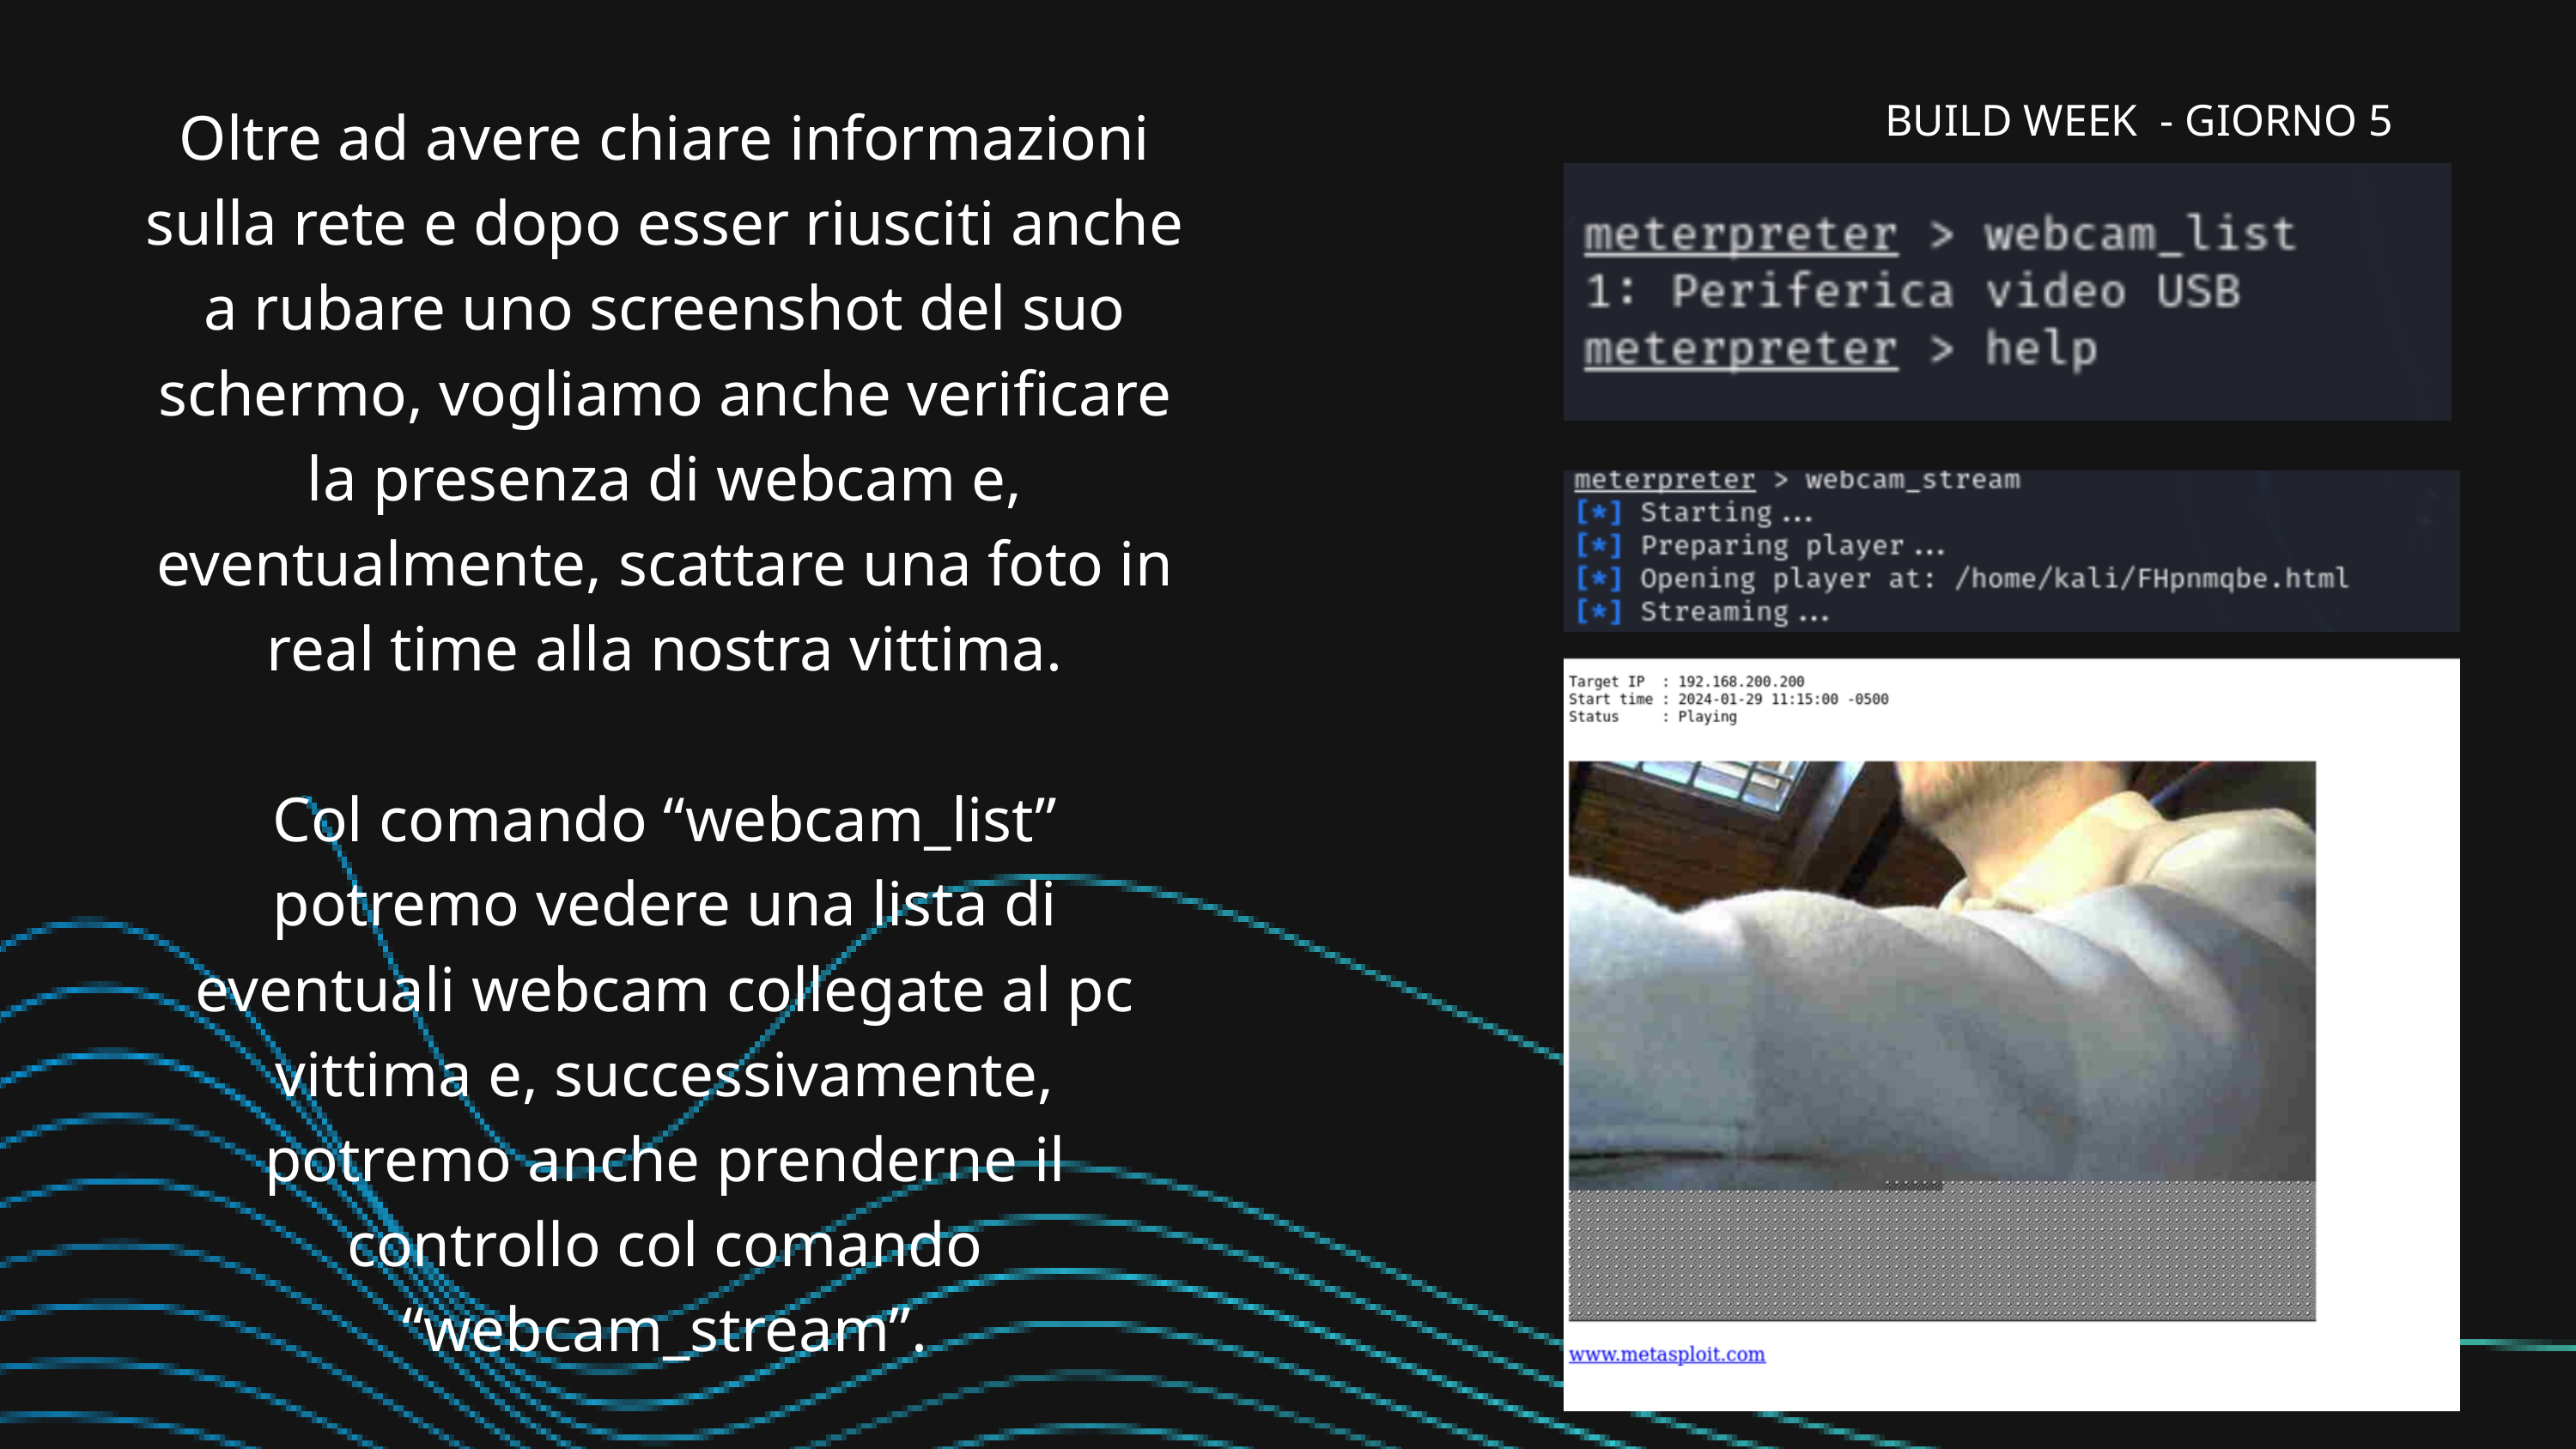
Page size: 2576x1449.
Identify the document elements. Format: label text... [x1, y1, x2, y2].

text_box [1564, 658, 2460, 1411]
text_box [1564, 163, 2452, 421]
text_box [0, 642, 2576, 1449]
text_box BUILD WEEK - GIORNO 5 [1885, 96, 2432, 145]
text_box [1564, 470, 2460, 633]
text_box Oltre ad avere chiare informazioni sulla rete e dopo esser riusciti anche a rubare uno screenshot del suo schermo, vogliamo anche verificare la presenza di webcam e, eventualmente, scattare una foto in real time alla nostra vittima. Col comando “webcam_list” potremo vedere una lista di eventuali webcam collegate al pc vittima e, successivamente, potremo anche prenderne il controllo col comando “webcam_stream”. [144, 87, 1186, 1364]
